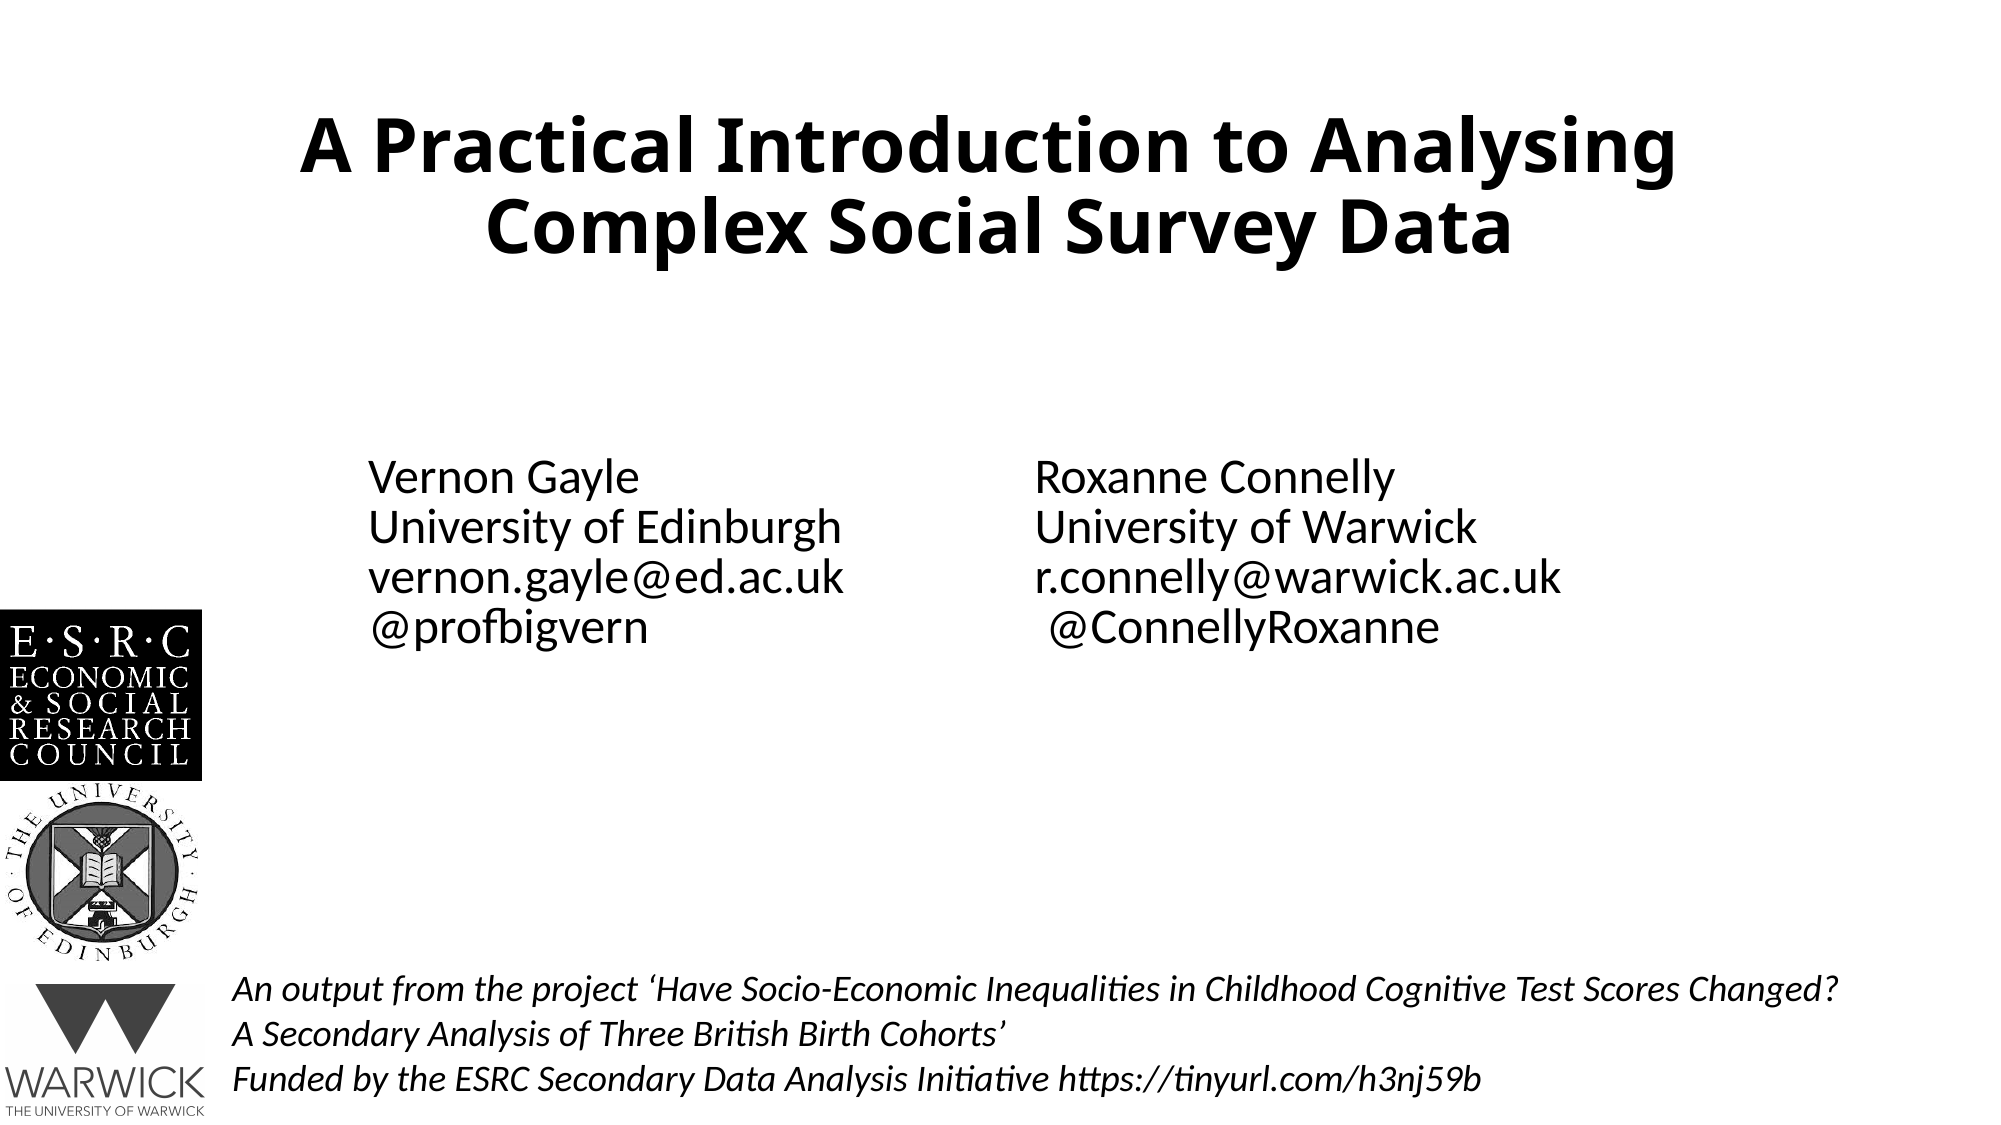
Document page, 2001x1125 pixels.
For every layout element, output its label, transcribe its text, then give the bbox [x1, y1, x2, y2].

table_header Roxanne Connelly University of Warwick r.connelly@warwick.ac.uk @ConnellyRoxanne [1020, 448, 1686, 663]
title A Practical Introduction to Analysing Complex Social Survey Data [197, 67, 1803, 411]
text_box An output from the project ‘Have Socio-Economic Inequalities in Childhood Cognitive Test Scores Changed? A Secondary Analysis of Three British Birth Cohorts’ Funded by the ESRC Secondary Data Analysis Initiative https://tinyurl.com/h3nj59b [217, 956, 1892, 1106]
picture [5, 984, 205, 1117]
table_header Vernon Gayle University of Edinburgh vernon.gayle@ed.ac.uk @profbigvern [353, 448, 1020, 663]
picture [0, 606, 205, 961]
